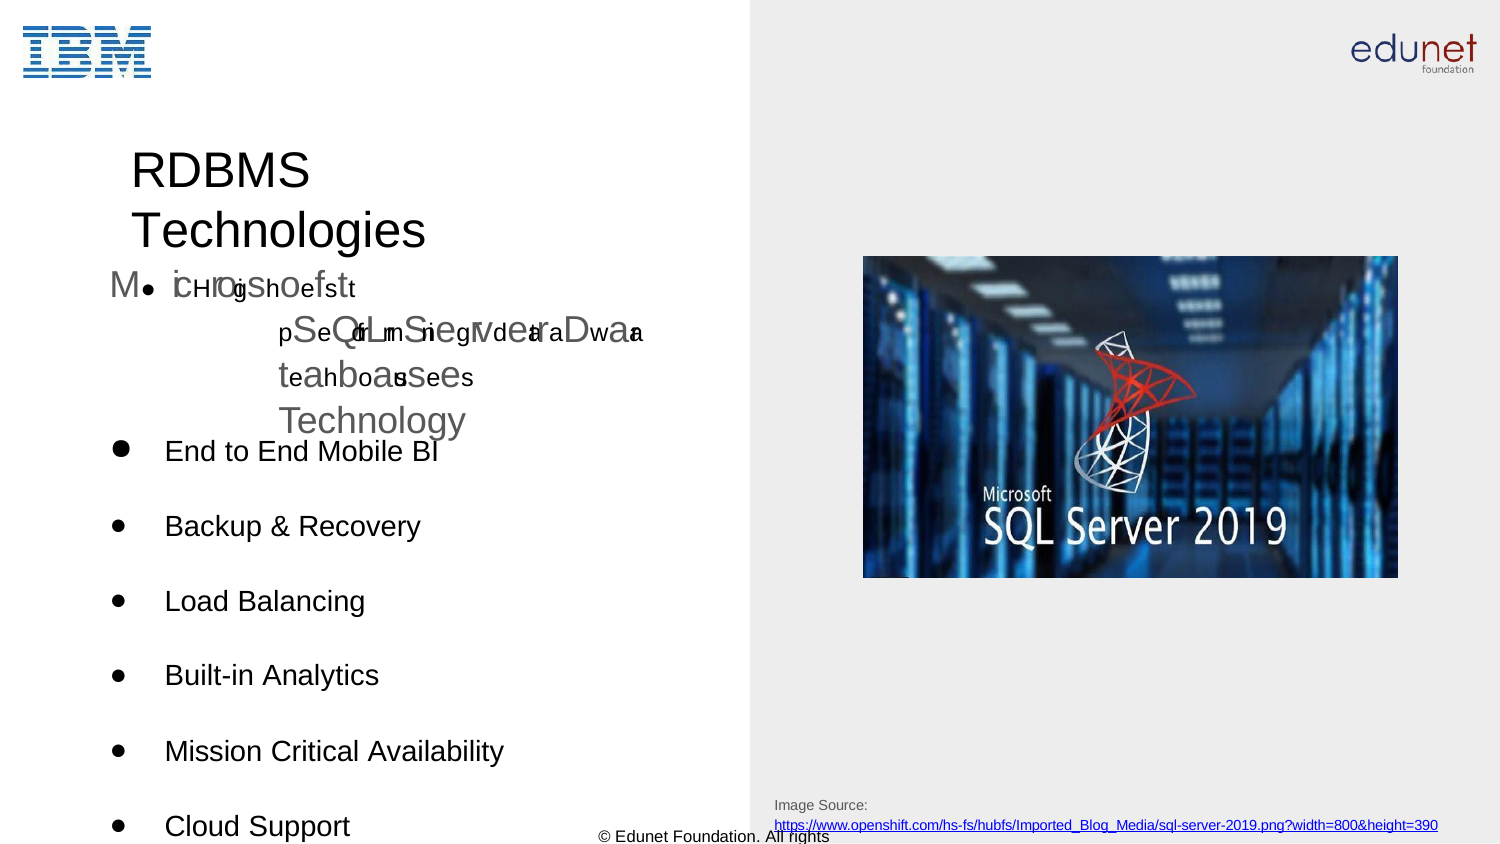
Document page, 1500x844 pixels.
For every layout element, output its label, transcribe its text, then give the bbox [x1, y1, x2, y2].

picture [862, 256, 1398, 578]
title RDBMS Technologies [128, 135, 618, 257]
picture [23, 26, 151, 78]
text_box M● icHroigshoefstt pSeQrfoLrmSinegrvdeatraDwaarteahboaussees Technology End to End Mobile BI Backup & Recovery Load Balancing Built-in Analytics Mission Critical Availability Cloud Support [107, 257, 641, 842]
footer © Edunet Foundation. All rights reserved. [596, 825, 744, 844]
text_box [749, 0, 1500, 844]
